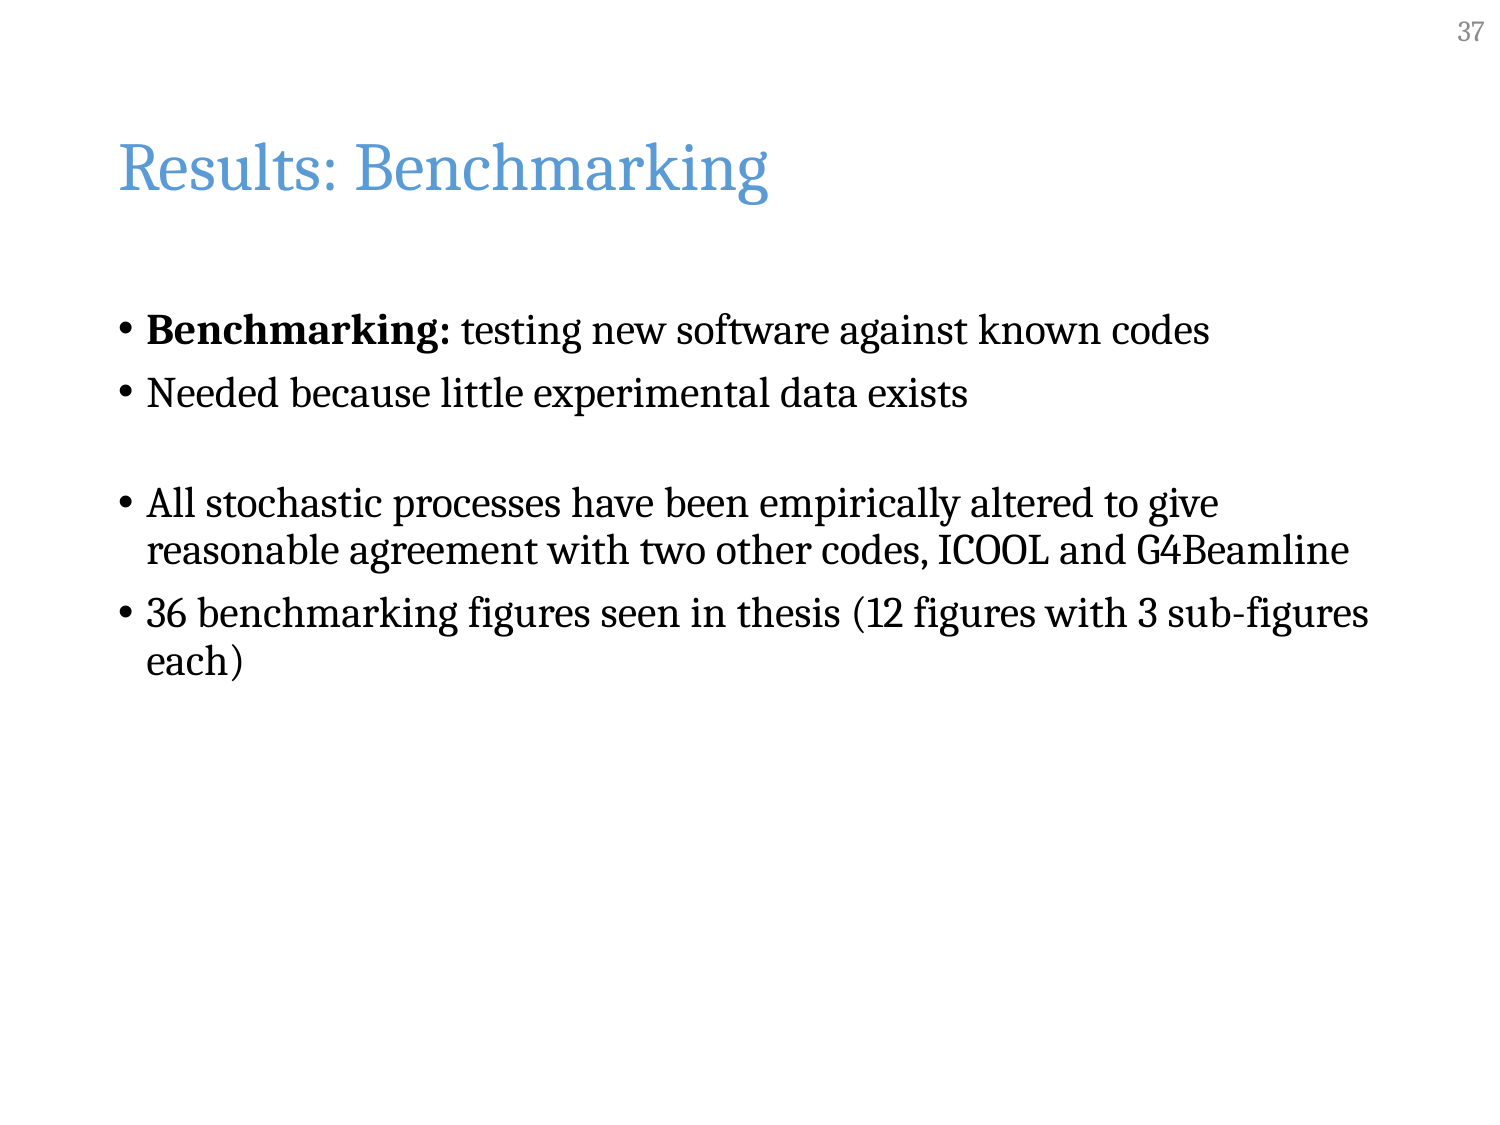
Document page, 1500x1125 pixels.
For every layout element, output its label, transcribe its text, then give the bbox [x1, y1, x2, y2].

list Benchmarking: testing new software against known codes Needed because little experimental data exists All stochastic processes have been empirically altered to give reasonable agreement with two other codes, ICOOL and G4Beamline 36 benchmarking figures seen in thesis (12 figures with 3 sub-figures each) [103, 299, 1397, 1014]
slide_number 37 [1162, 0, 1500, 60]
title Results: Benchmarking [103, 59, 1397, 278]
